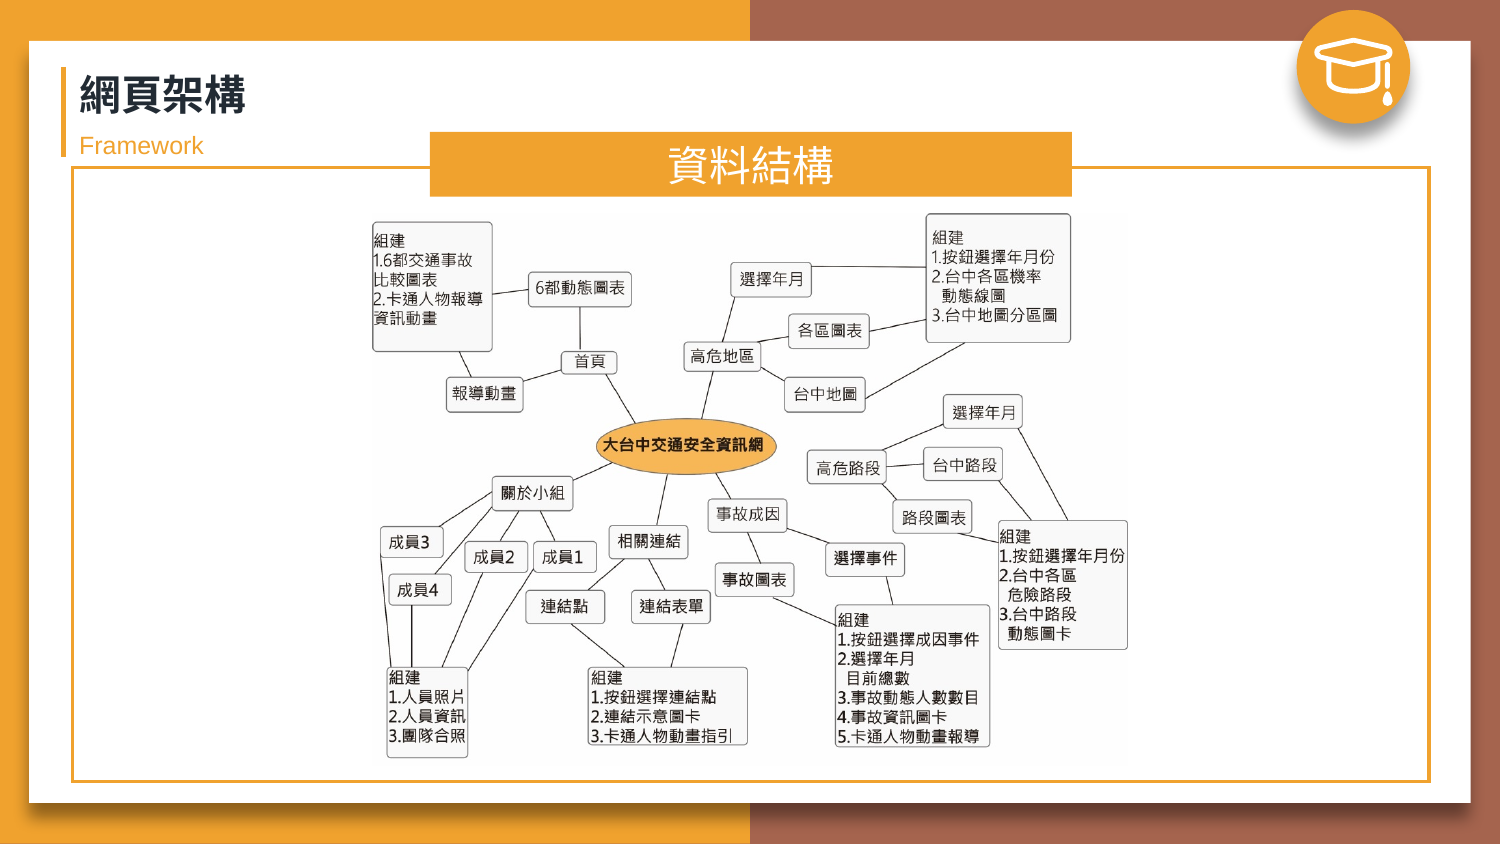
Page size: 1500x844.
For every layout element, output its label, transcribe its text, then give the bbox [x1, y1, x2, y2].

picture [372, 213, 1128, 766]
text_box 網頁架構 [64, 61, 262, 127]
text_box [72, 166, 1430, 783]
text_box Framework [64, 121, 220, 167]
text_box 資料結構 [429, 131, 1072, 197]
